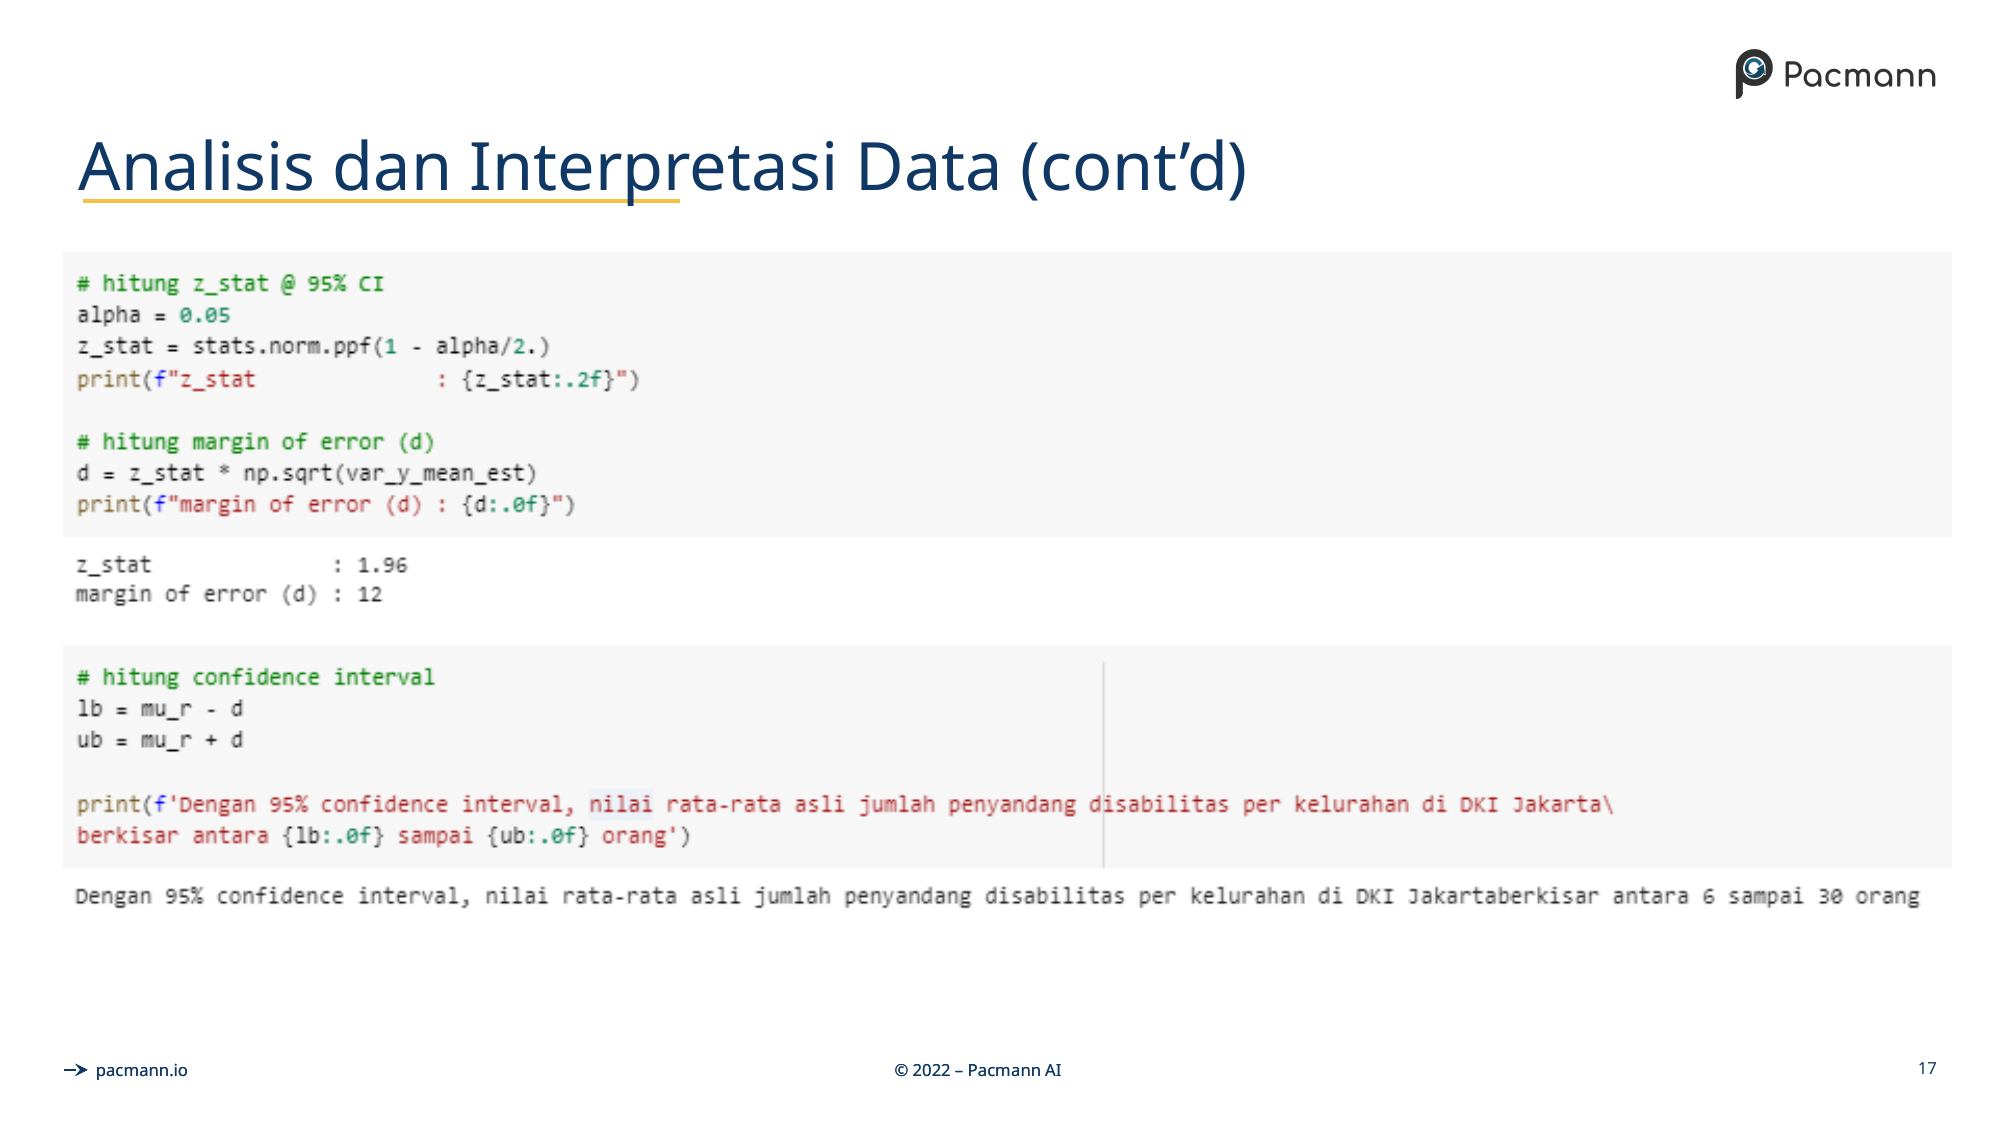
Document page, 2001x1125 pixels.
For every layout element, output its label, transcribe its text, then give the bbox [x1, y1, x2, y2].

picture [63, 252, 1953, 925]
title Analisis dan Interpretasi Data (cont’d) [63, 59, 1952, 250]
picture [1707, 36, 1966, 112]
